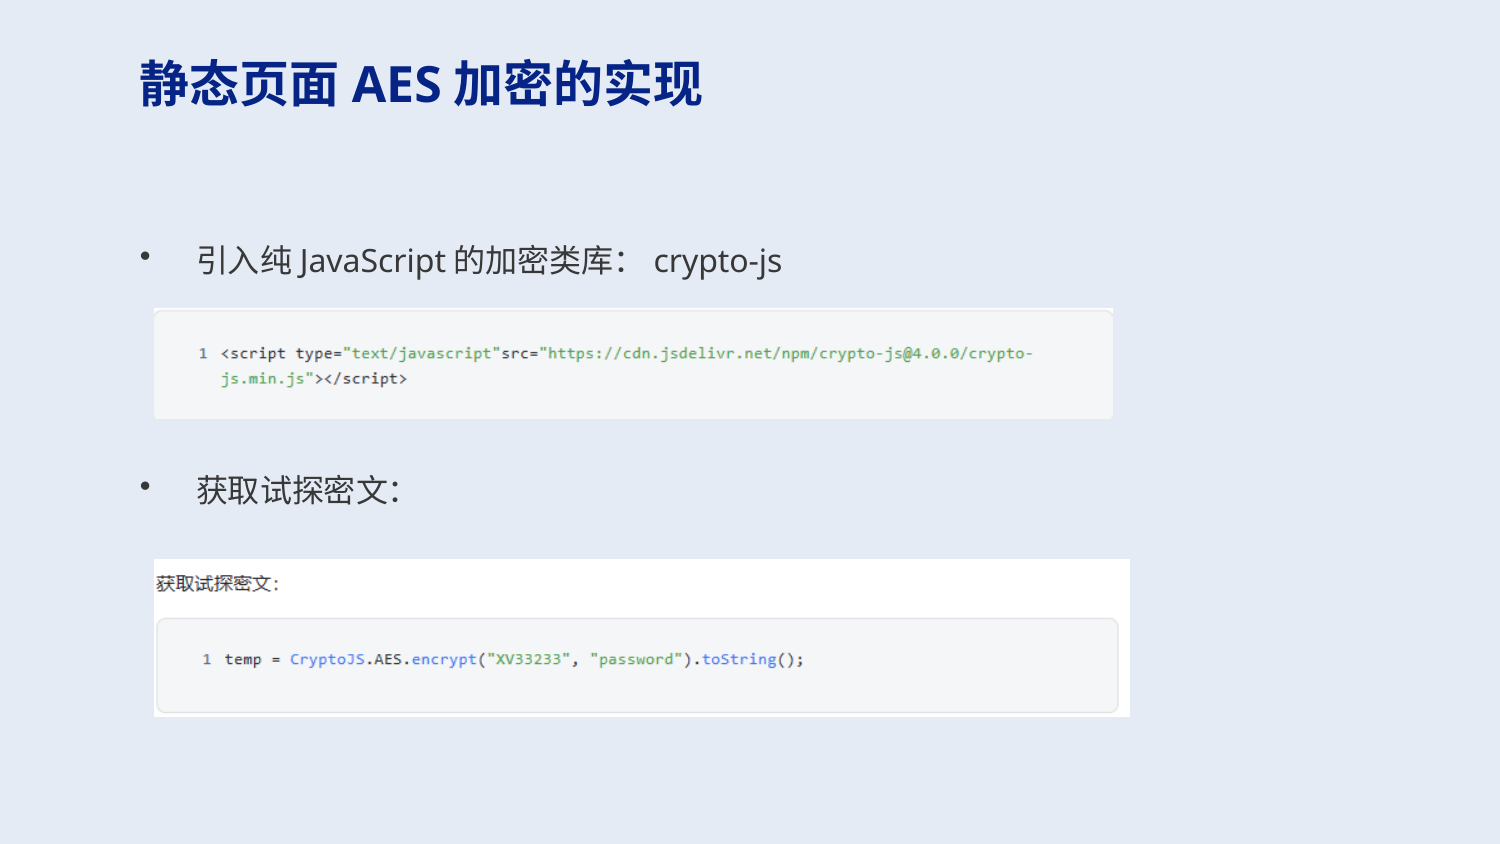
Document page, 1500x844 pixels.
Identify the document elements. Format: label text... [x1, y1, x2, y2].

picture [154, 559, 1130, 717]
picture [154, 308, 1113, 420]
text_box 静态页面AES加密的实现 [125, 37, 1406, 128]
text_box 引入纯JavaScript的加密类库：crypto-js 获取试探密文： [125, 214, 1391, 364]
